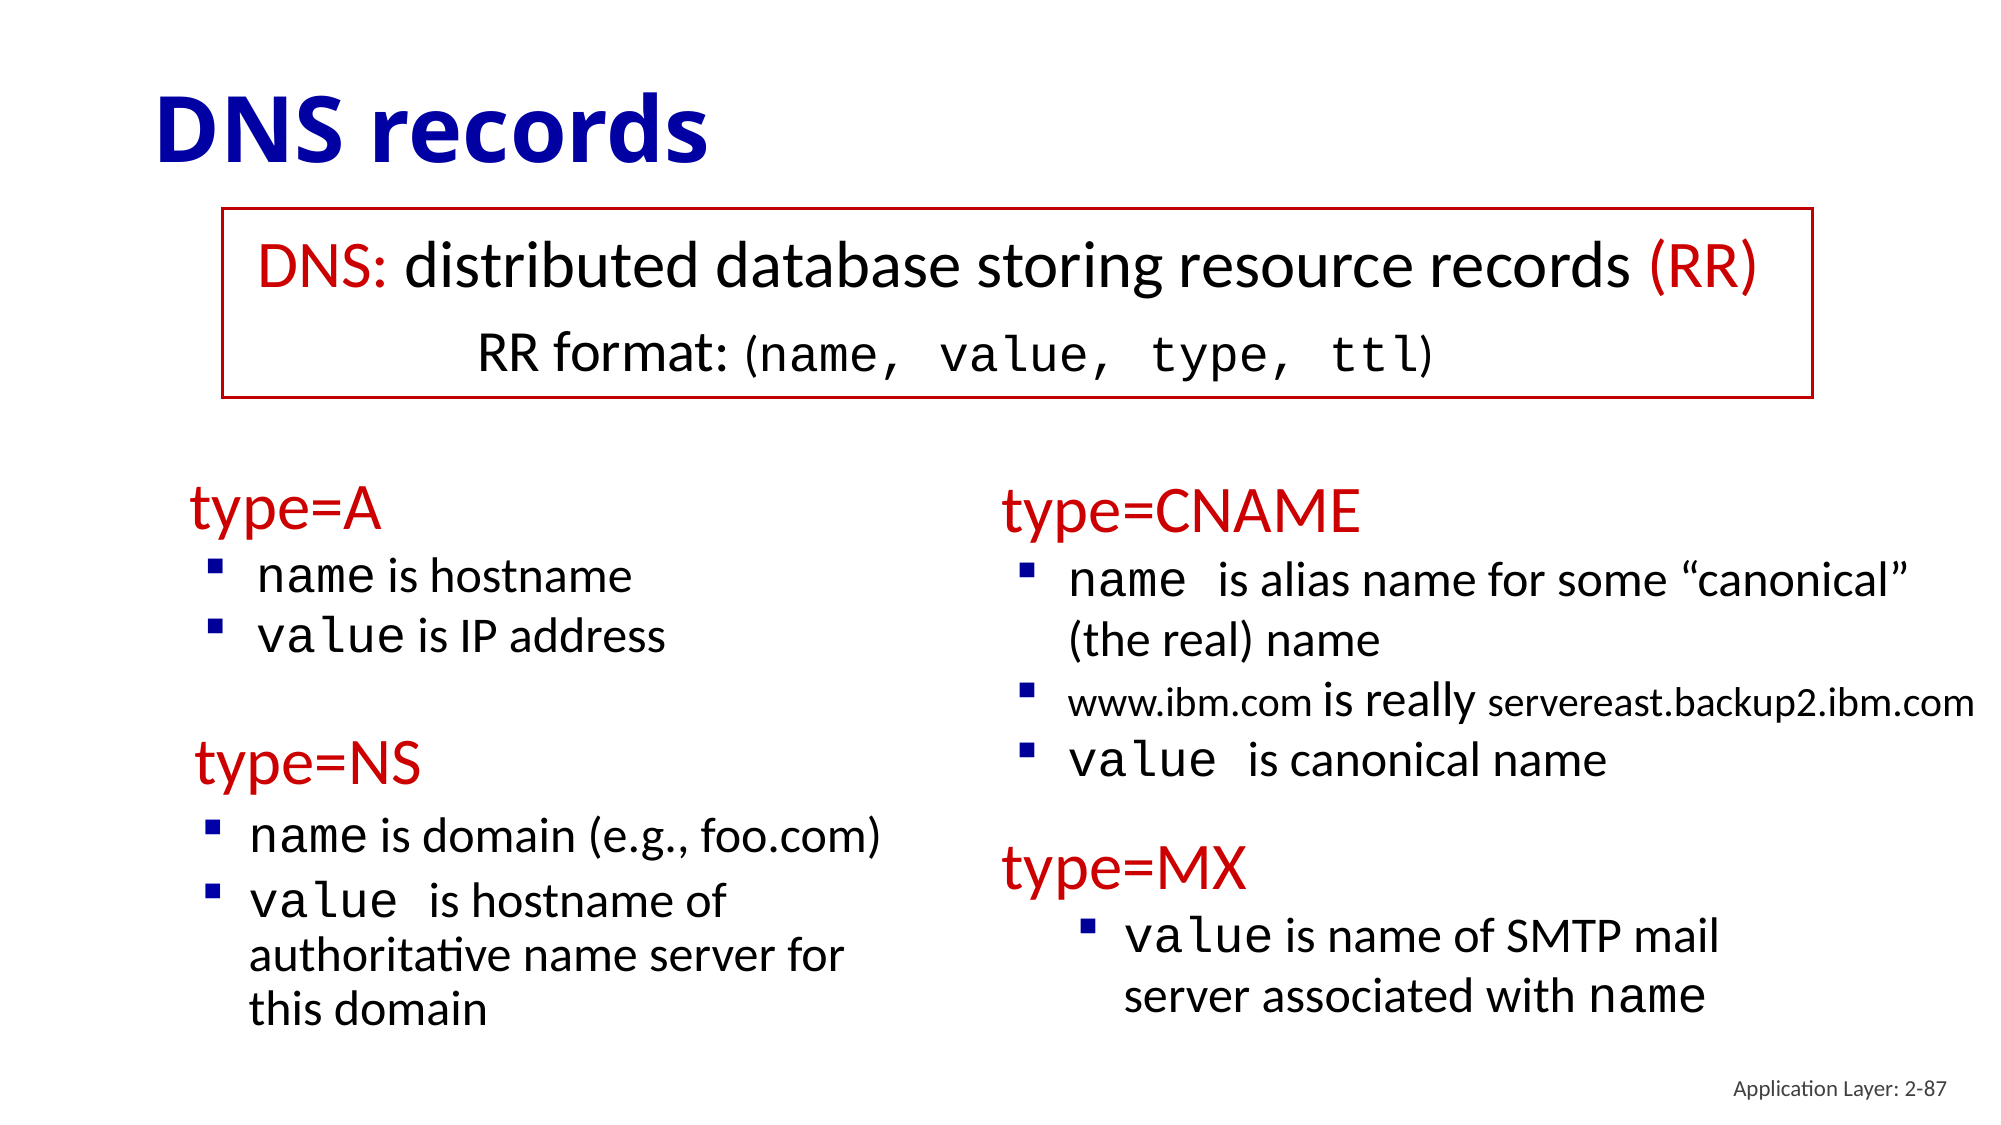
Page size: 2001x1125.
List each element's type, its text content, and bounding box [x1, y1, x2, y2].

slide_number Application Layer: 2-87 [1512, 1056, 1963, 1117]
text_box [222, 207, 1813, 399]
title DNS records [137, 59, 1863, 207]
text_box type=A name is hostname value is IP address [175, 455, 801, 670]
text_box type=CNAME name is alias name for some “canonical” (the real) name www.ibm.com is really servereast.backup2.ibm.com value is canonical name [986, 458, 2000, 816]
text_box type=NS name is domain (e.g., foo.com) value is hostname of authoritative name server for this domain [177, 719, 924, 1033]
text_box type=MX value is name of SMTP mail server associated with name [986, 815, 1855, 1030]
